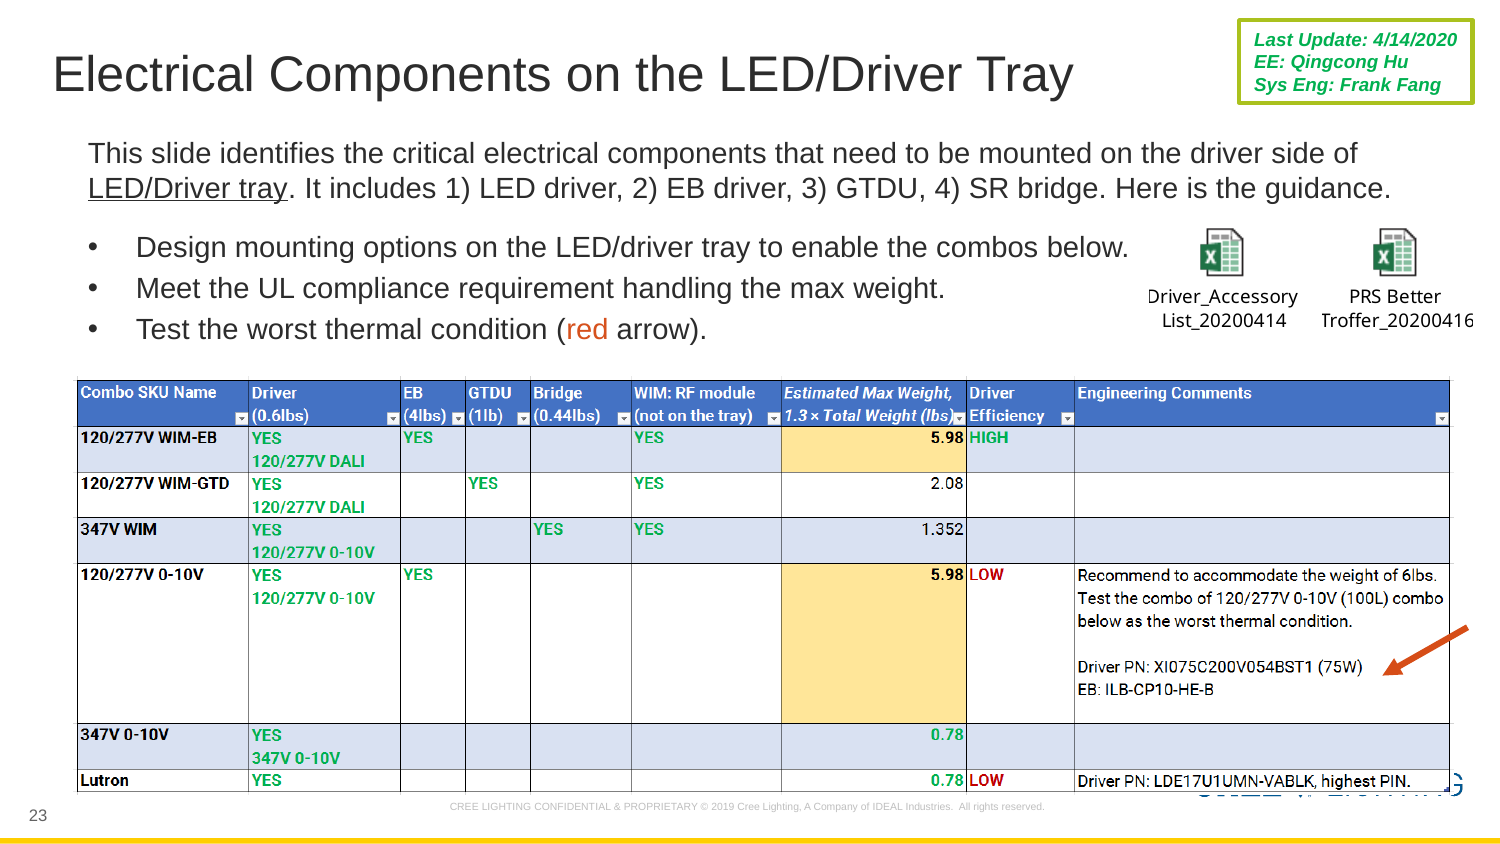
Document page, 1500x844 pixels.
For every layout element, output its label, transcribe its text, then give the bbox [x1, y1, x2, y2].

list This slide identifies the critical electrical components that need to be mounted on the driver side of LED/Driver tray. It includes 1) LED driver, 2) EB driver, 3) GTDU, 4) SR bridge. Here is the guidance. Design mounting options on the LED/driver tray to enable the combos below. Meet the UL compliance requirement handling the max weight. Test the worst thermal condition (red arrow). [73, 803, 1413, 811]
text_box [1382, 626, 1468, 676]
list This slide identifies the critical electrical components that need to be mounted on the driver side of LED/Driver tray. It includes 1) LED driver, 2) EB driver, 3) GTDU, 4) SR bridge. Here is the guidance. Design mounting options on the LED/driver tray to enable the combos below. Meet the UL compliance requirement handling the max weight. Test the worst thermal condition (red arrow). [73, 126, 1413, 375]
title Electrical Components on the LED/Driver Tray [37, 34, 1237, 97]
text_box Last Update: 4/14/2020 EE: Qingcong Hu Sys Eng: Frank Fang [1237, 18, 1475, 105]
picture [72, 376, 1486, 820]
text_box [1322, 227, 1473, 355]
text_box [1149, 227, 1300, 355]
